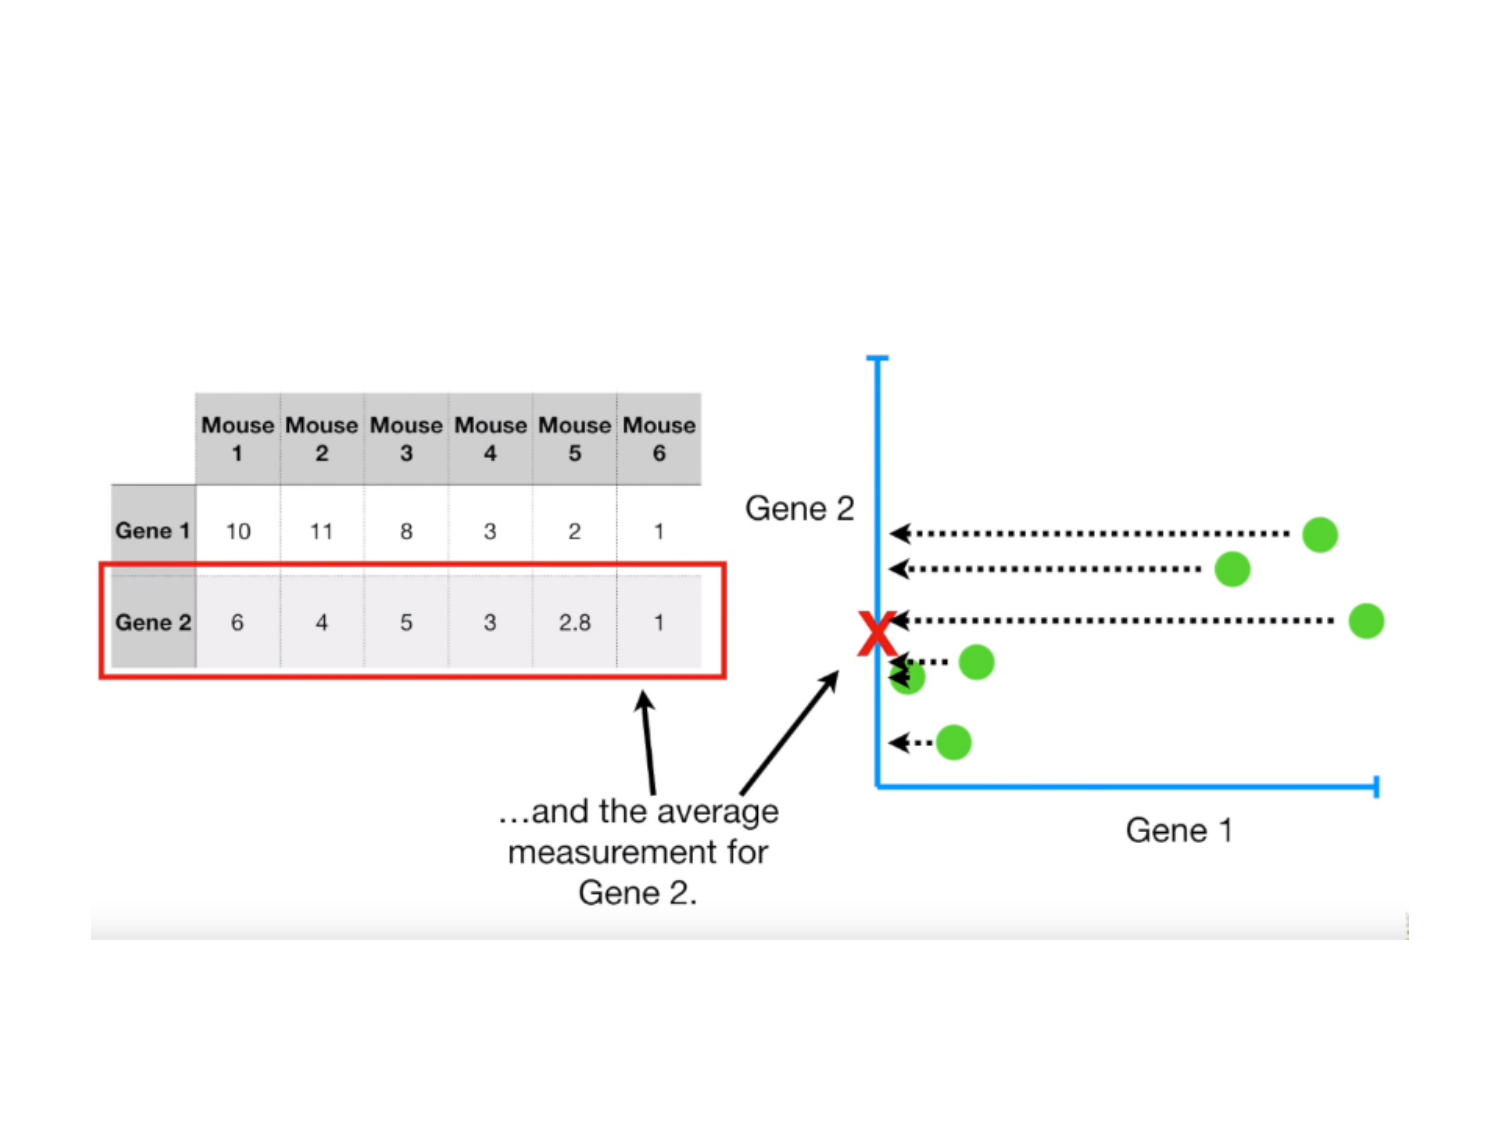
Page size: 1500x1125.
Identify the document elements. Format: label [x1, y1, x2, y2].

list [91, 327, 1409, 940]
